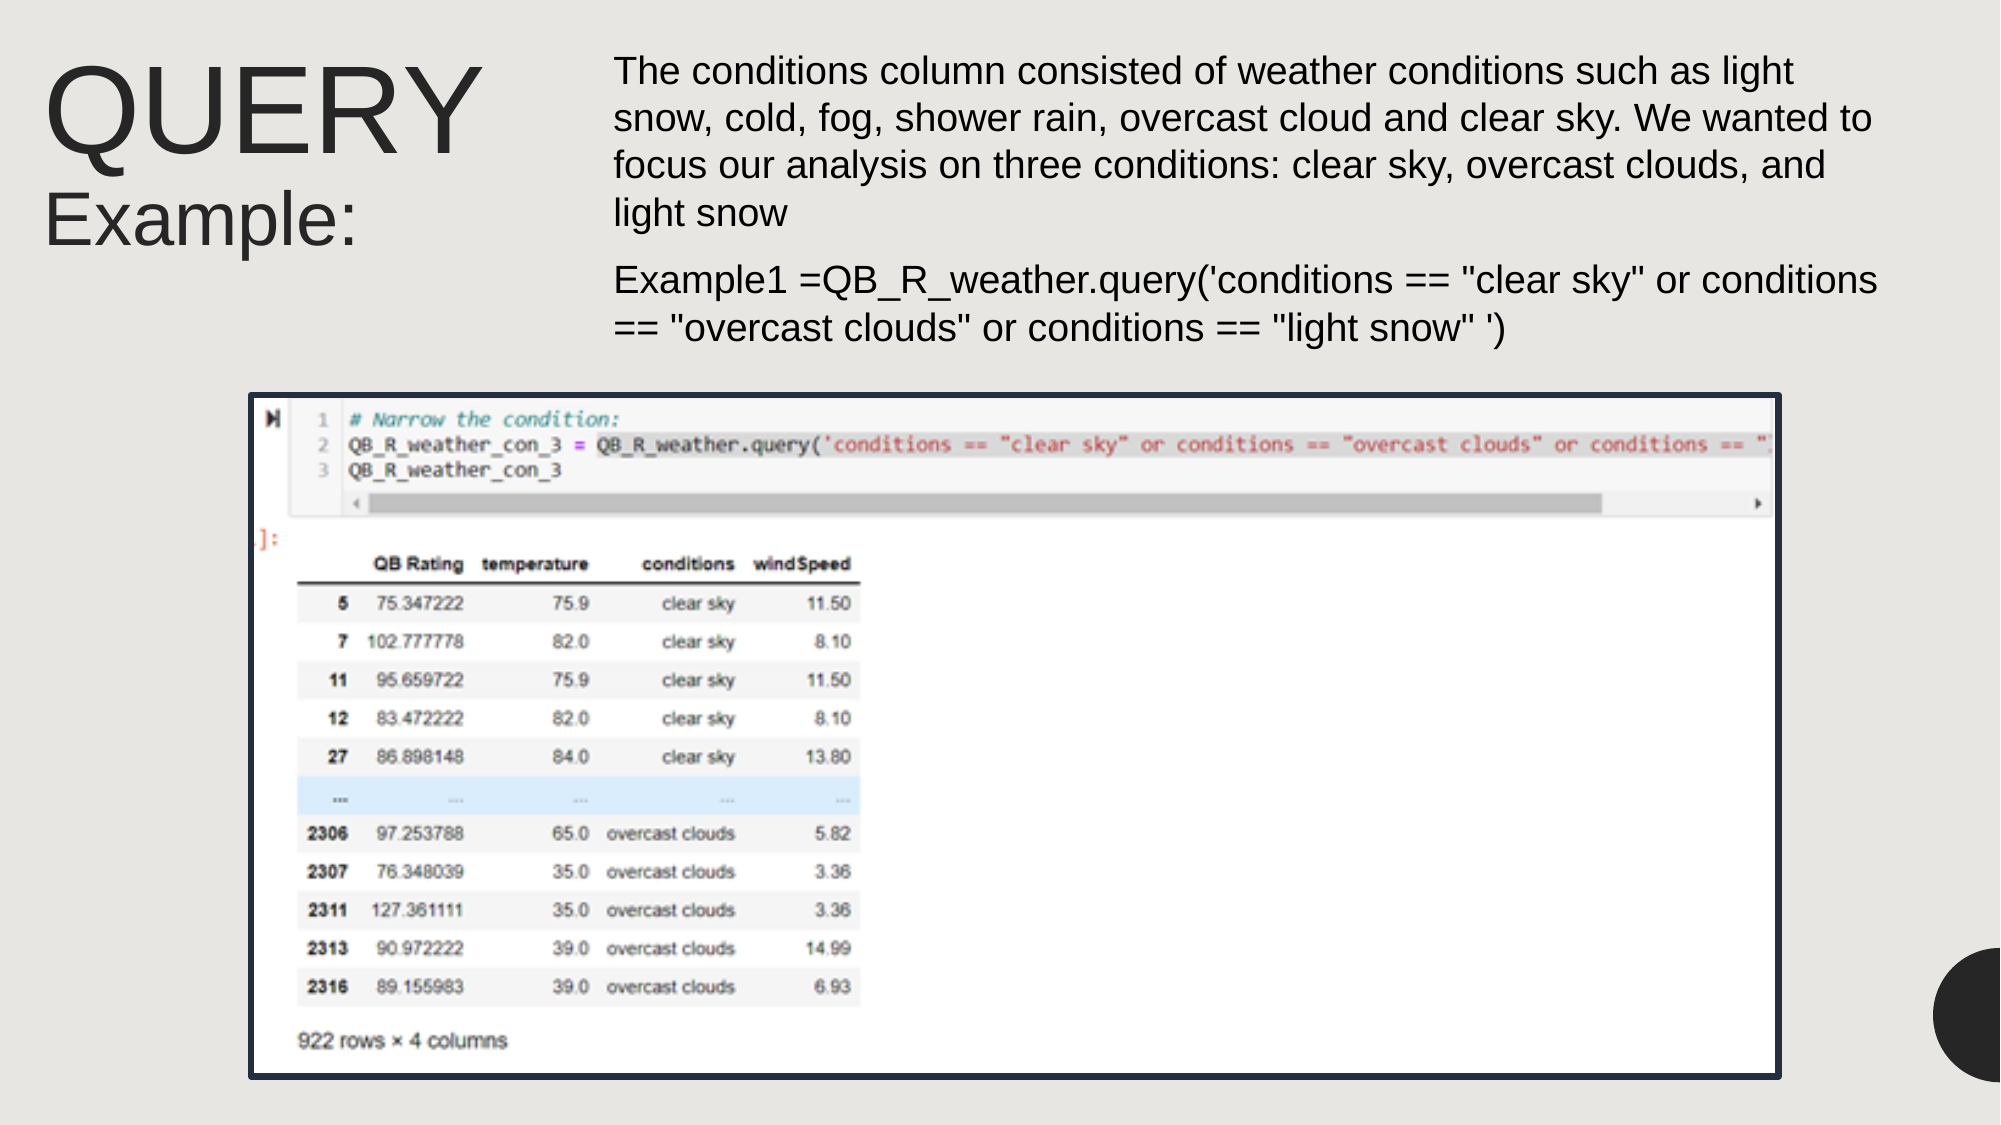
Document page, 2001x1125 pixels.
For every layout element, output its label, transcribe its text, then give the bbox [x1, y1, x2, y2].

list The conditions column consisted of weather conditions such as light snow, cold, fog, shower rain, overcast cloud and clear sky. We wanted to focus our analysis on three conditions: clear sky, overcast clouds, and light snow Example1 =QB_R_weather.query('conditions == "clear sky" or conditions == "overcast clouds" or conditions == "light snow" ') [567, 37, 1941, 436]
picture [254, 397, 1776, 1074]
title QUERY Example: [28, 37, 568, 312]
